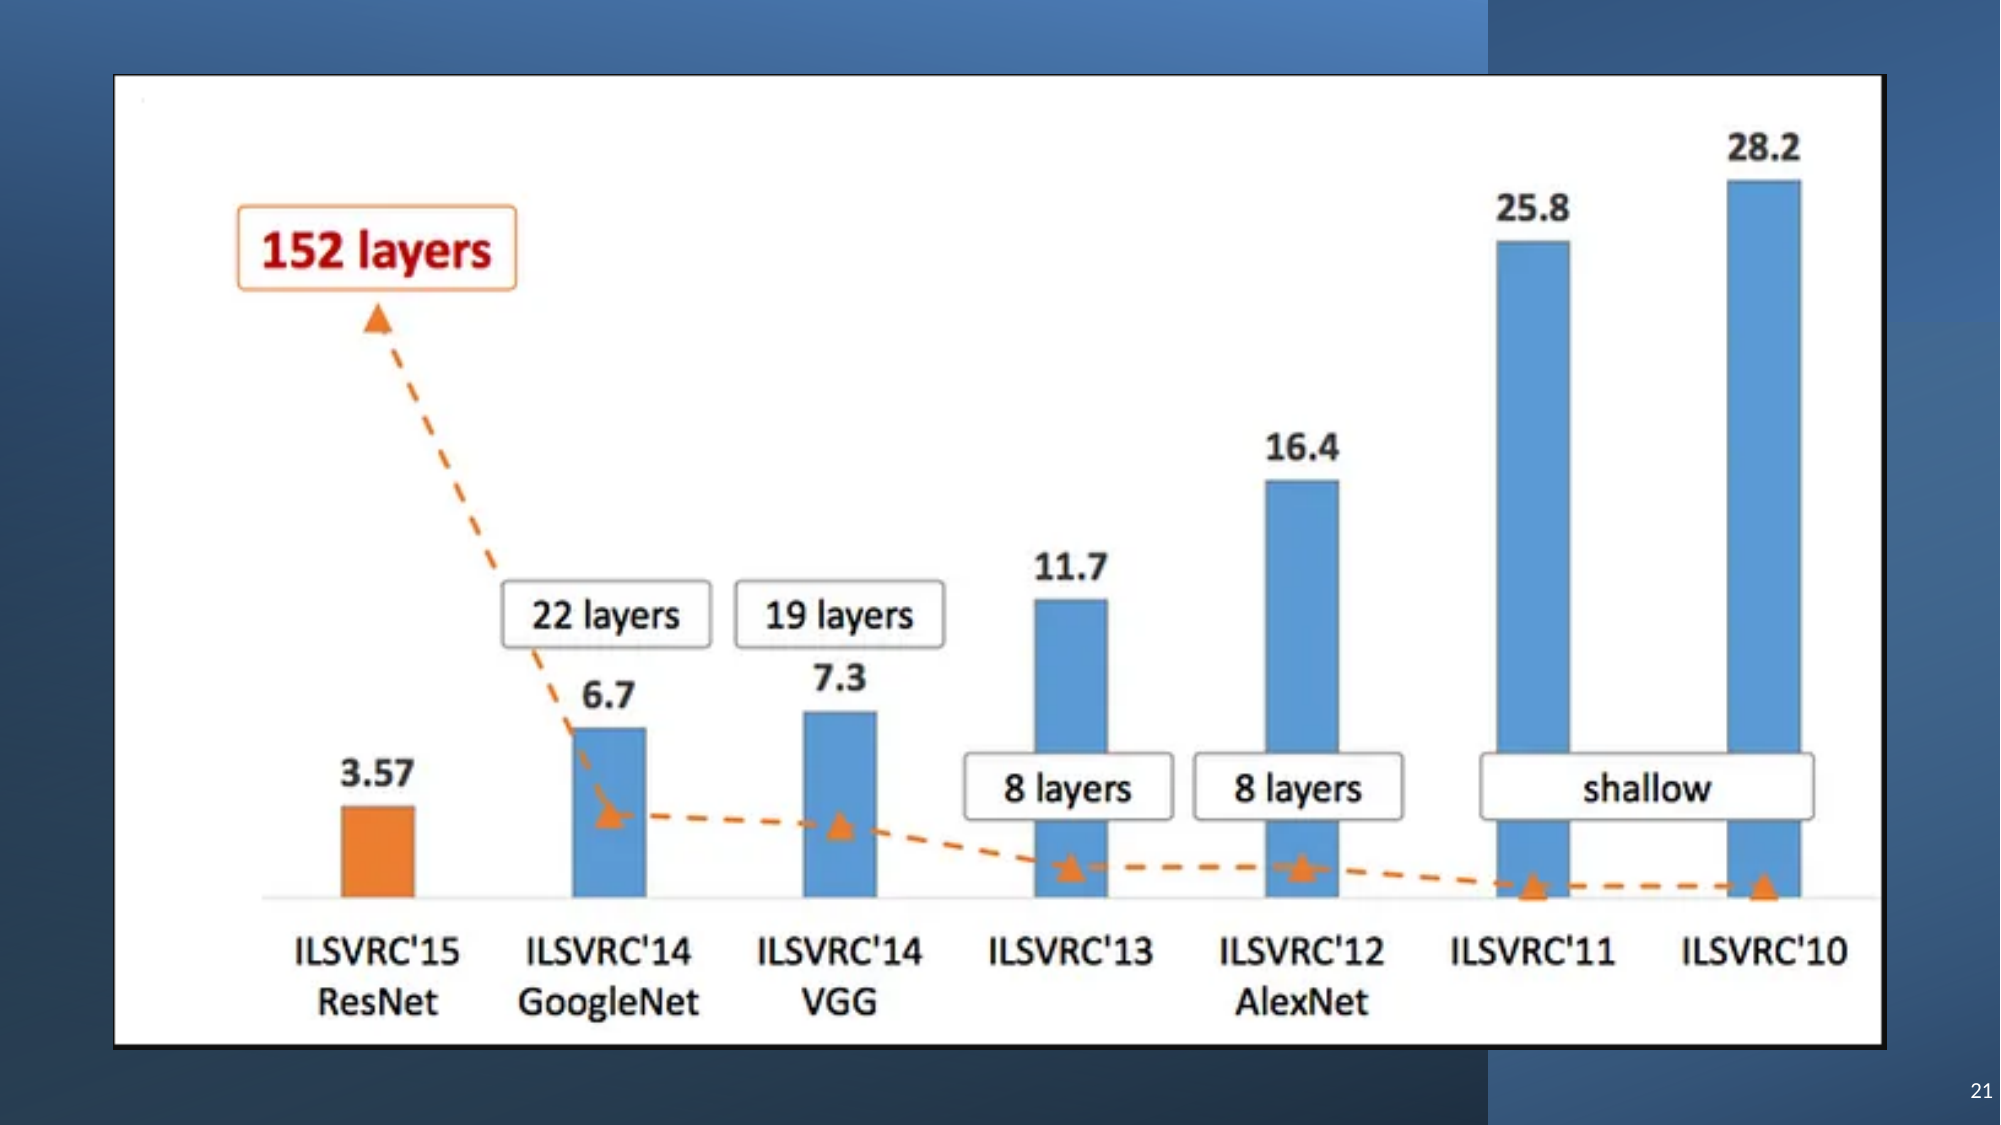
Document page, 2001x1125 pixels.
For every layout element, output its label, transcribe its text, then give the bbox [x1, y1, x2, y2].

slide_number 21 [1920, 1058, 1994, 1119]
text_box [0, 0, 1490, 320]
picture [113, 74, 1887, 1051]
text_box [1490, 0, 2000, 320]
text_box [0, 320, 2000, 1125]
